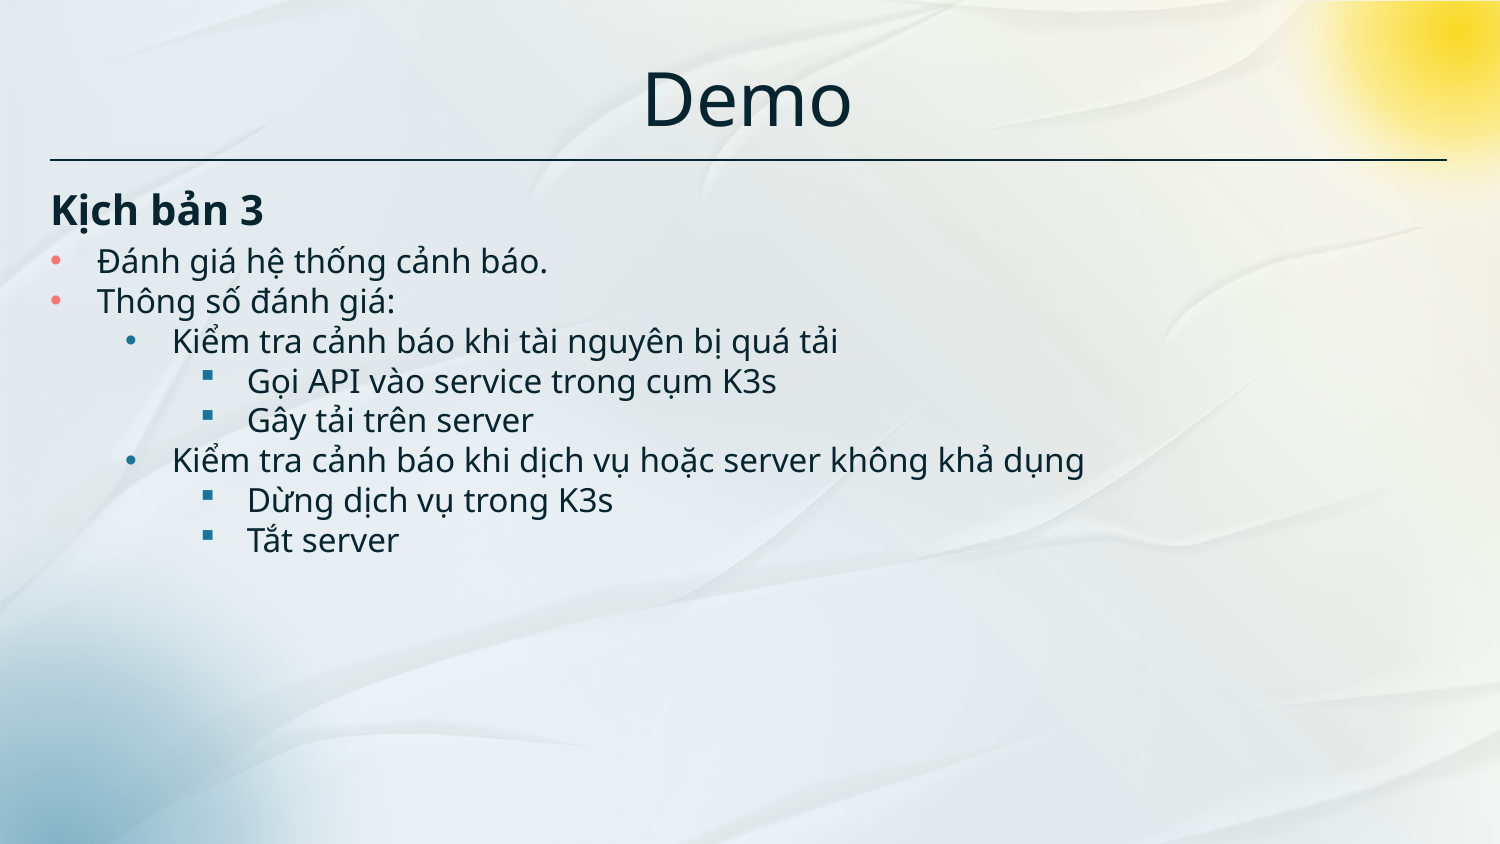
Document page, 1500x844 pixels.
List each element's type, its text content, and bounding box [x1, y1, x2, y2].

text_box Kịch bản 3 [50, 183, 647, 240]
text_box Demo [50, 51, 1447, 159]
text_box Đánh giá hệ thống cảnh báo. Thông số đánh giá: Kiểm tra cảnh báo khi tài nguyên bị quá tải Gọi API vào service trong cụm K3s Gây tải trên server Kiểm tra cảnh báo khi dịch vụ hoặc server không khả dụng Dừng dịch vụ trong K3s Tắt server [50, 240, 1447, 651]
